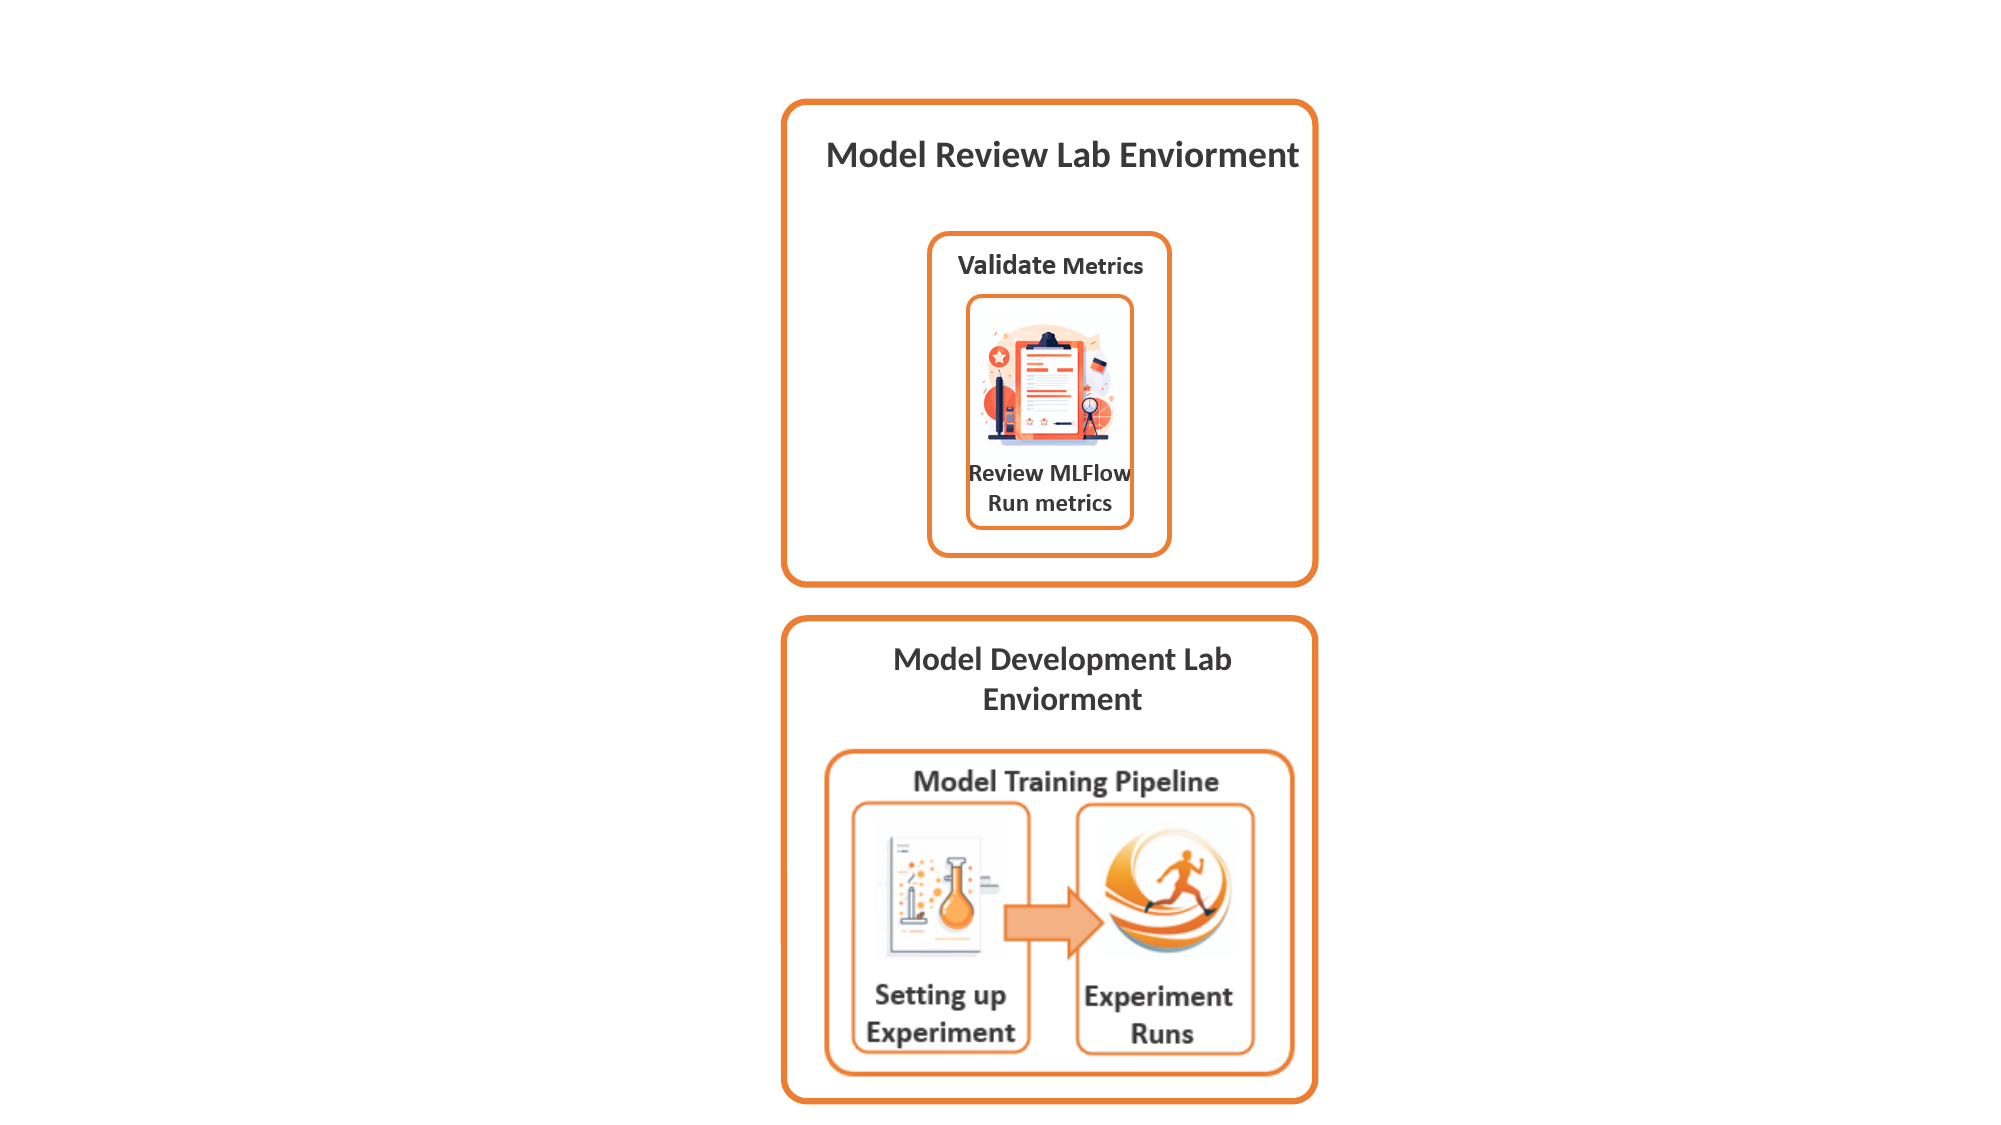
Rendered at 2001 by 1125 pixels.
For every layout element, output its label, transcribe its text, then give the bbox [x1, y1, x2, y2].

text_box [783, 101, 1316, 585]
text_box Model Review Lab Enviorment [806, 122, 1320, 193]
picture [820, 743, 1306, 1084]
text_box [783, 618, 1316, 1102]
text_box Model Development Lab Enviorment [844, 629, 1282, 738]
picture [922, 223, 1177, 564]
